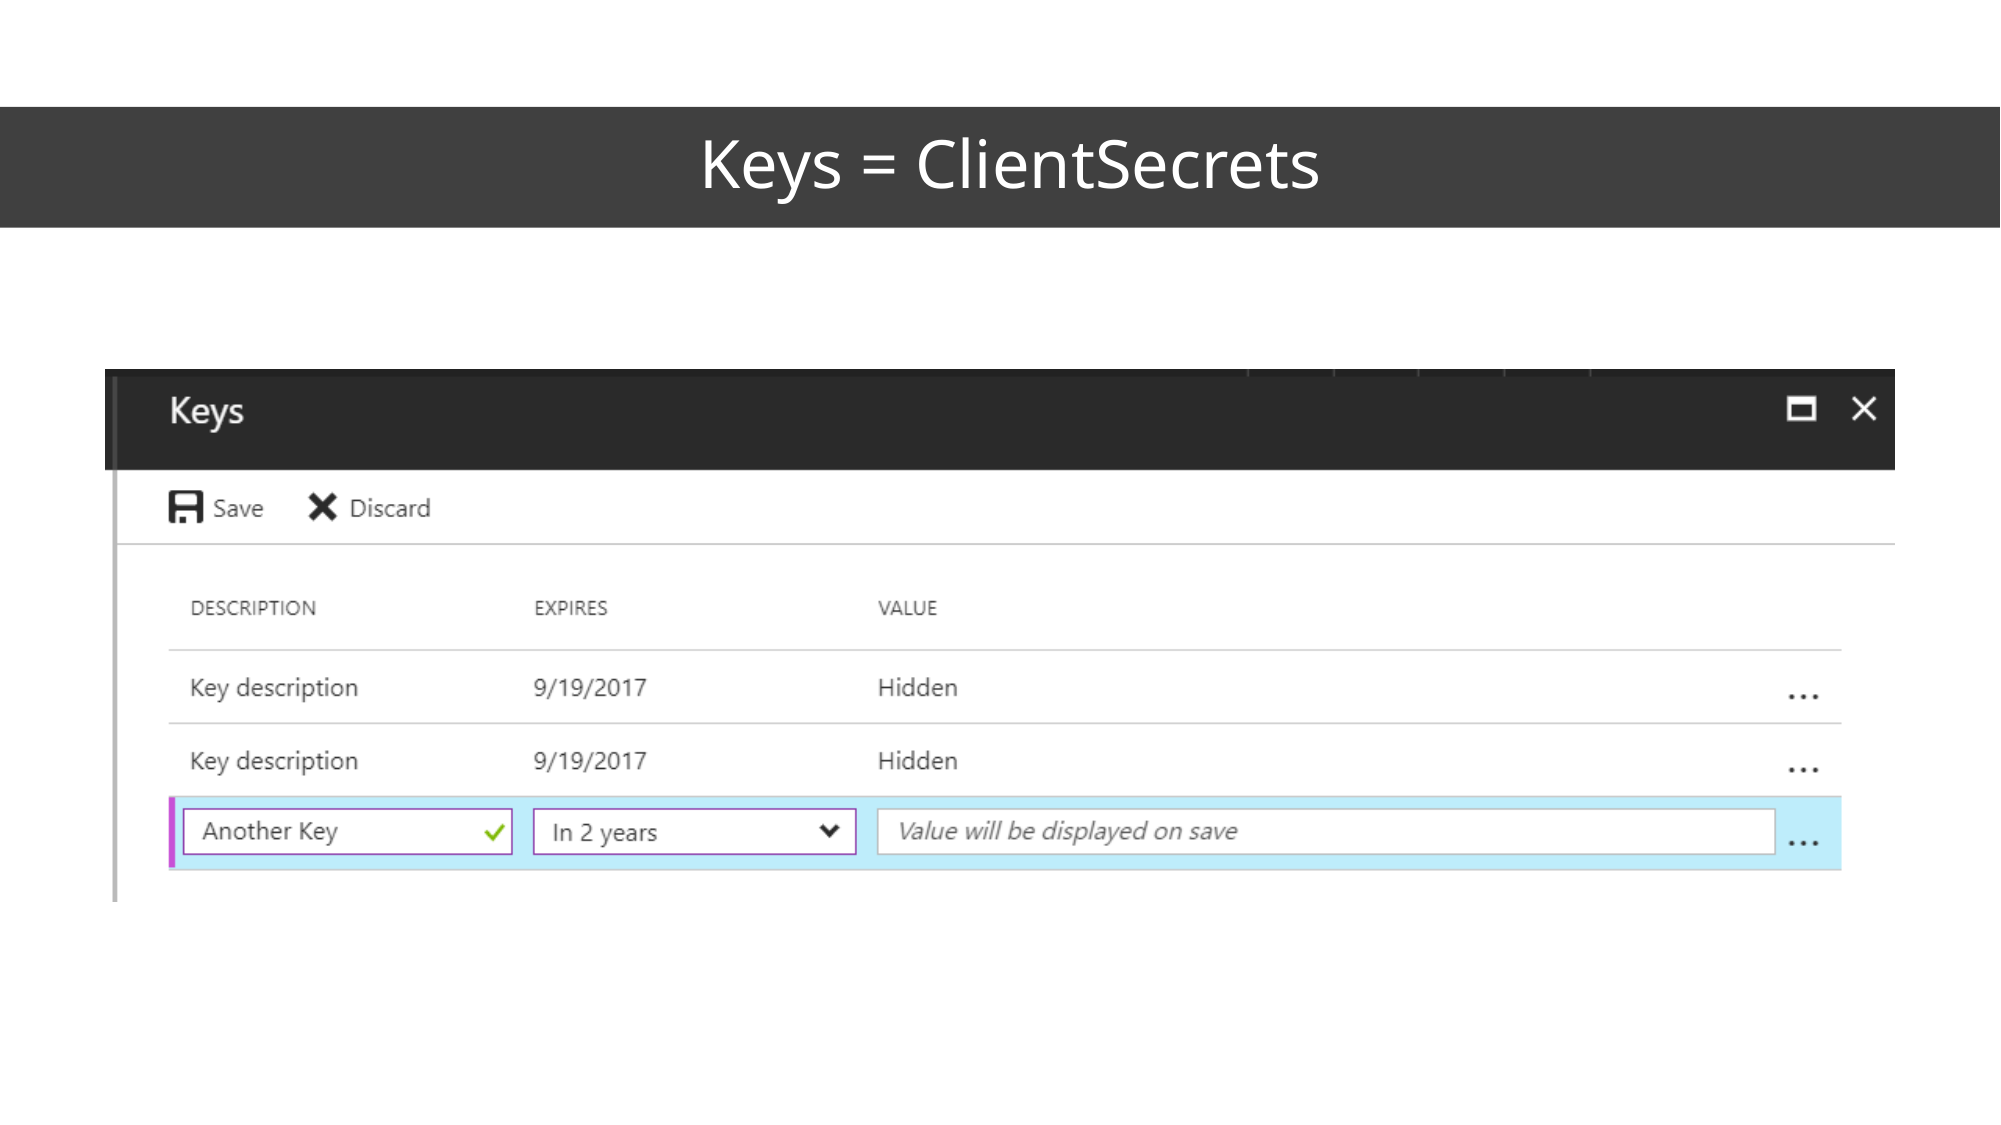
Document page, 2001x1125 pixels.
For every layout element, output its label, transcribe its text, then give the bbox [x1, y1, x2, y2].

text_box [0, 106, 2000, 229]
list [105, 369, 1895, 902]
title Keys = ClientSecrets [91, 105, 1931, 228]
